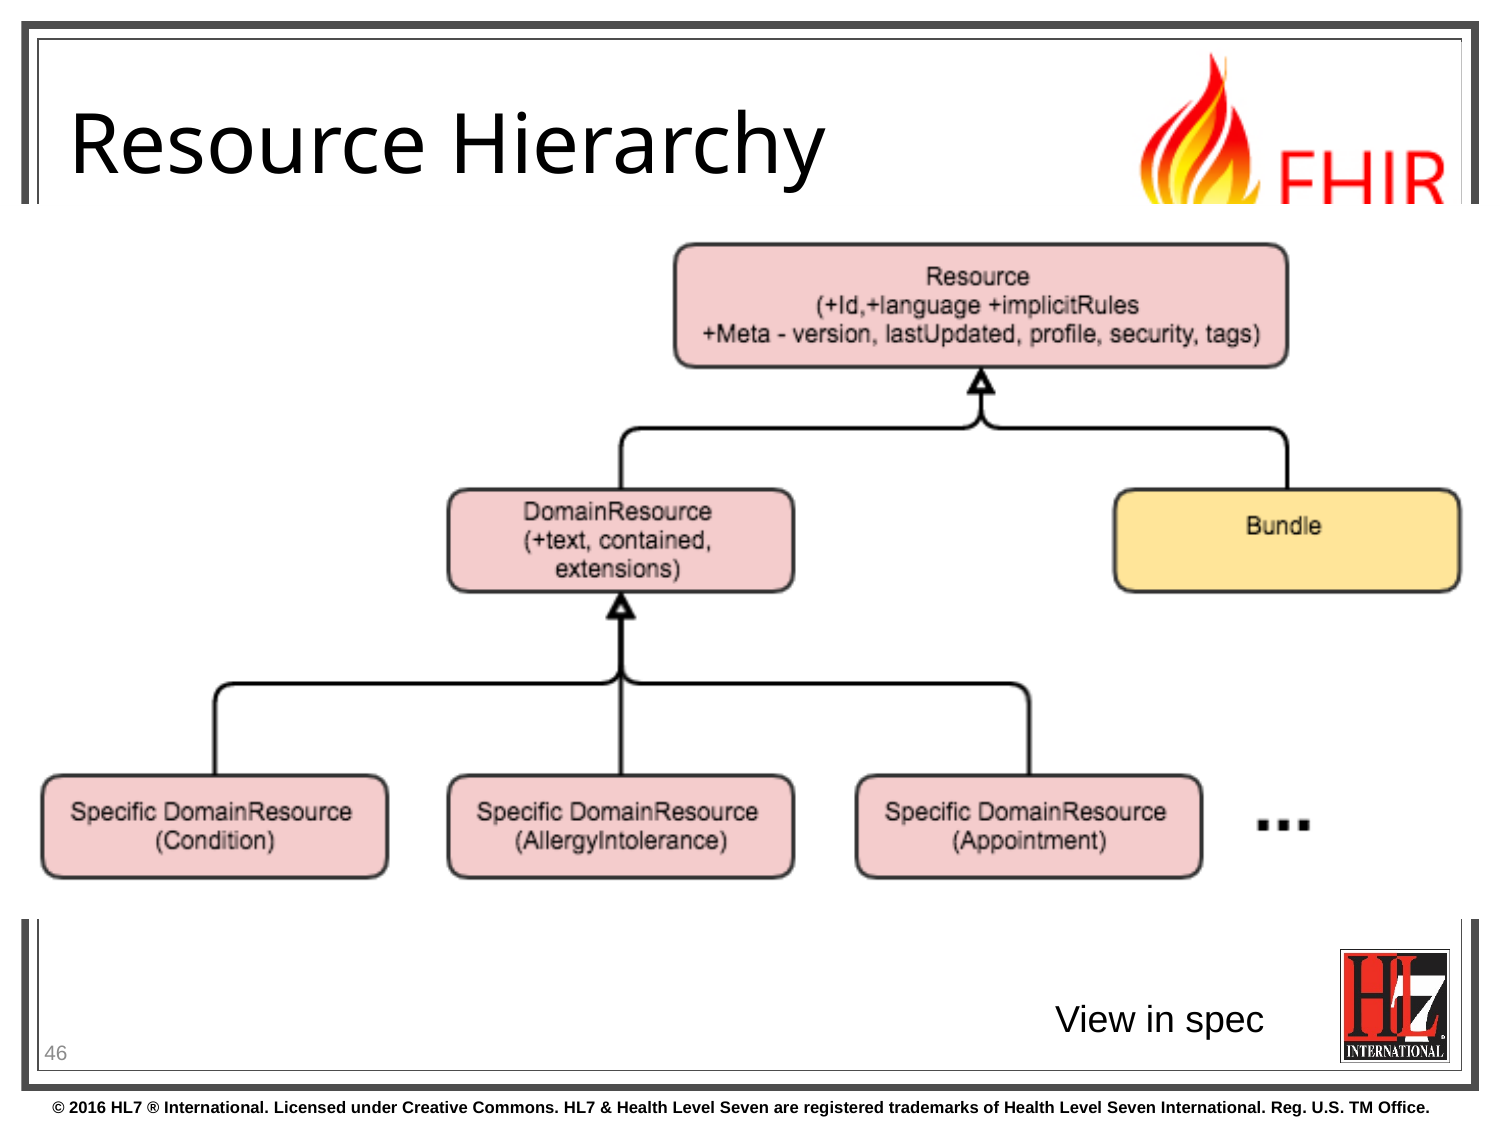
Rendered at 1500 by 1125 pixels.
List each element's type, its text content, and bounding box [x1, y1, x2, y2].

picture [1340, 949, 1450, 1063]
slide_number 46 [29, 1034, 148, 1071]
title Resource Hierarchy [53, 54, 1128, 202]
text_box View in spec [1040, 987, 1280, 1048]
picture [0, 42, 1500, 919]
